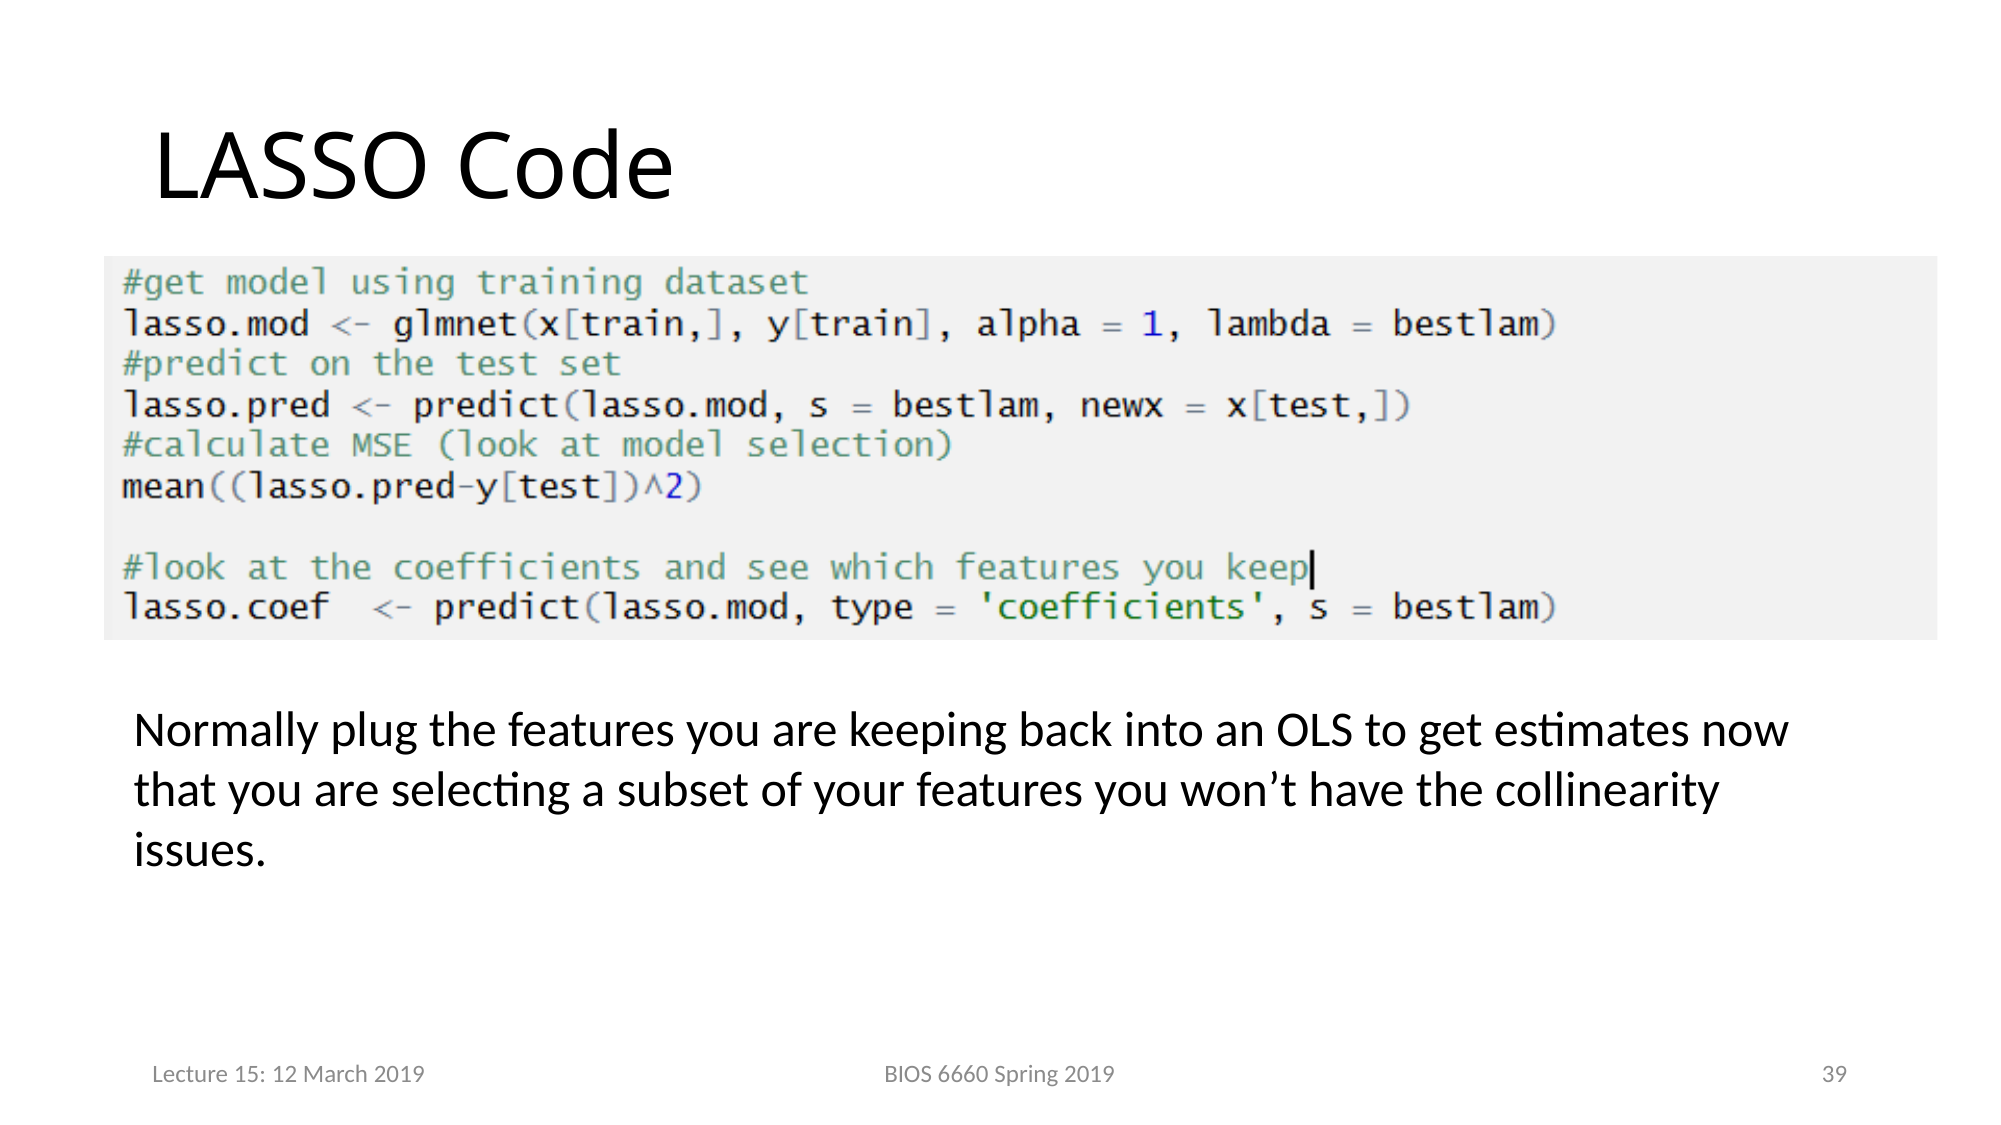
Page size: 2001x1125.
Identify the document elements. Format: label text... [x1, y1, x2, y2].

picture [104, 256, 1938, 640]
footer BIOS 6660 Spring 2019 [662, 1042, 1338, 1103]
text_box Normally plug the features you are keeping back into an OLS to get estimates now that you are selecting a subset of your features you won’t have the collinearity issues. [118, 689, 1821, 885]
title LASSO Code [137, 59, 1863, 256]
slide_number 39 [1412, 1042, 1863, 1103]
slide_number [137, 1042, 588, 1103]
